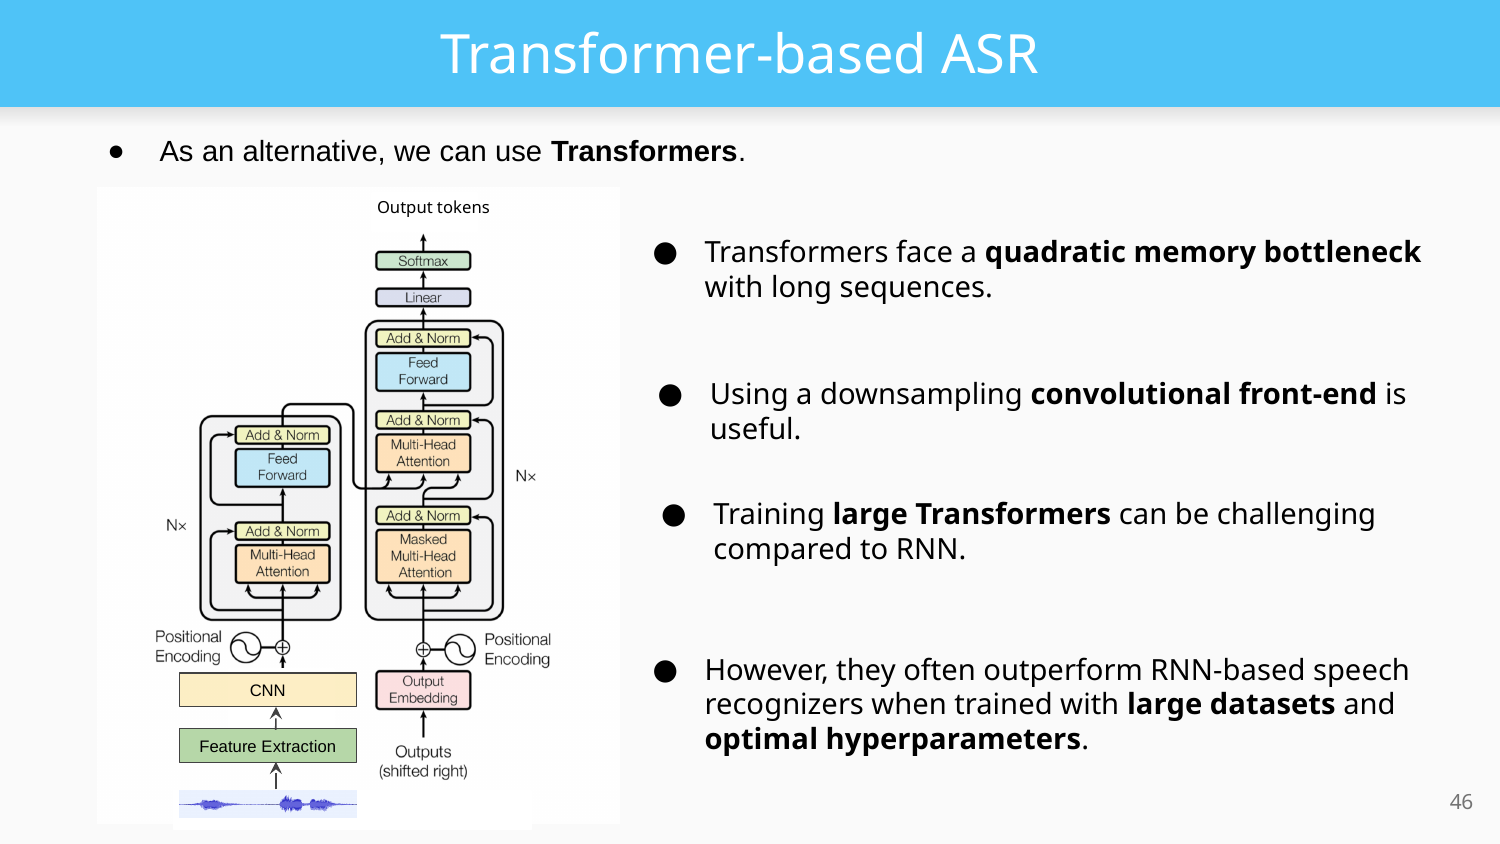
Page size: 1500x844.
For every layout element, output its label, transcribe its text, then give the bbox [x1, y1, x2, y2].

title Transformer-based ASR [16, 2, 1464, 102]
text_box Training large Transformers can be challenging compared to RNN. [626, 480, 1473, 581]
picture [97, 187, 621, 824]
text_box Transformers face a quadratic memory bottleneck with long sequences. [626, 218, 1465, 319]
text_box Using a downsampling convolutional front-end is useful. [626, 360, 1477, 461]
text_box However, they often outperform RNN-based speech recognizers when trained with large datasets and optimal hyperparameters. [626, 635, 1482, 771]
text_box As an alternative, we can use Transformers. [69, 117, 920, 183]
slide_number ‹#› [1398, 770, 1489, 835]
